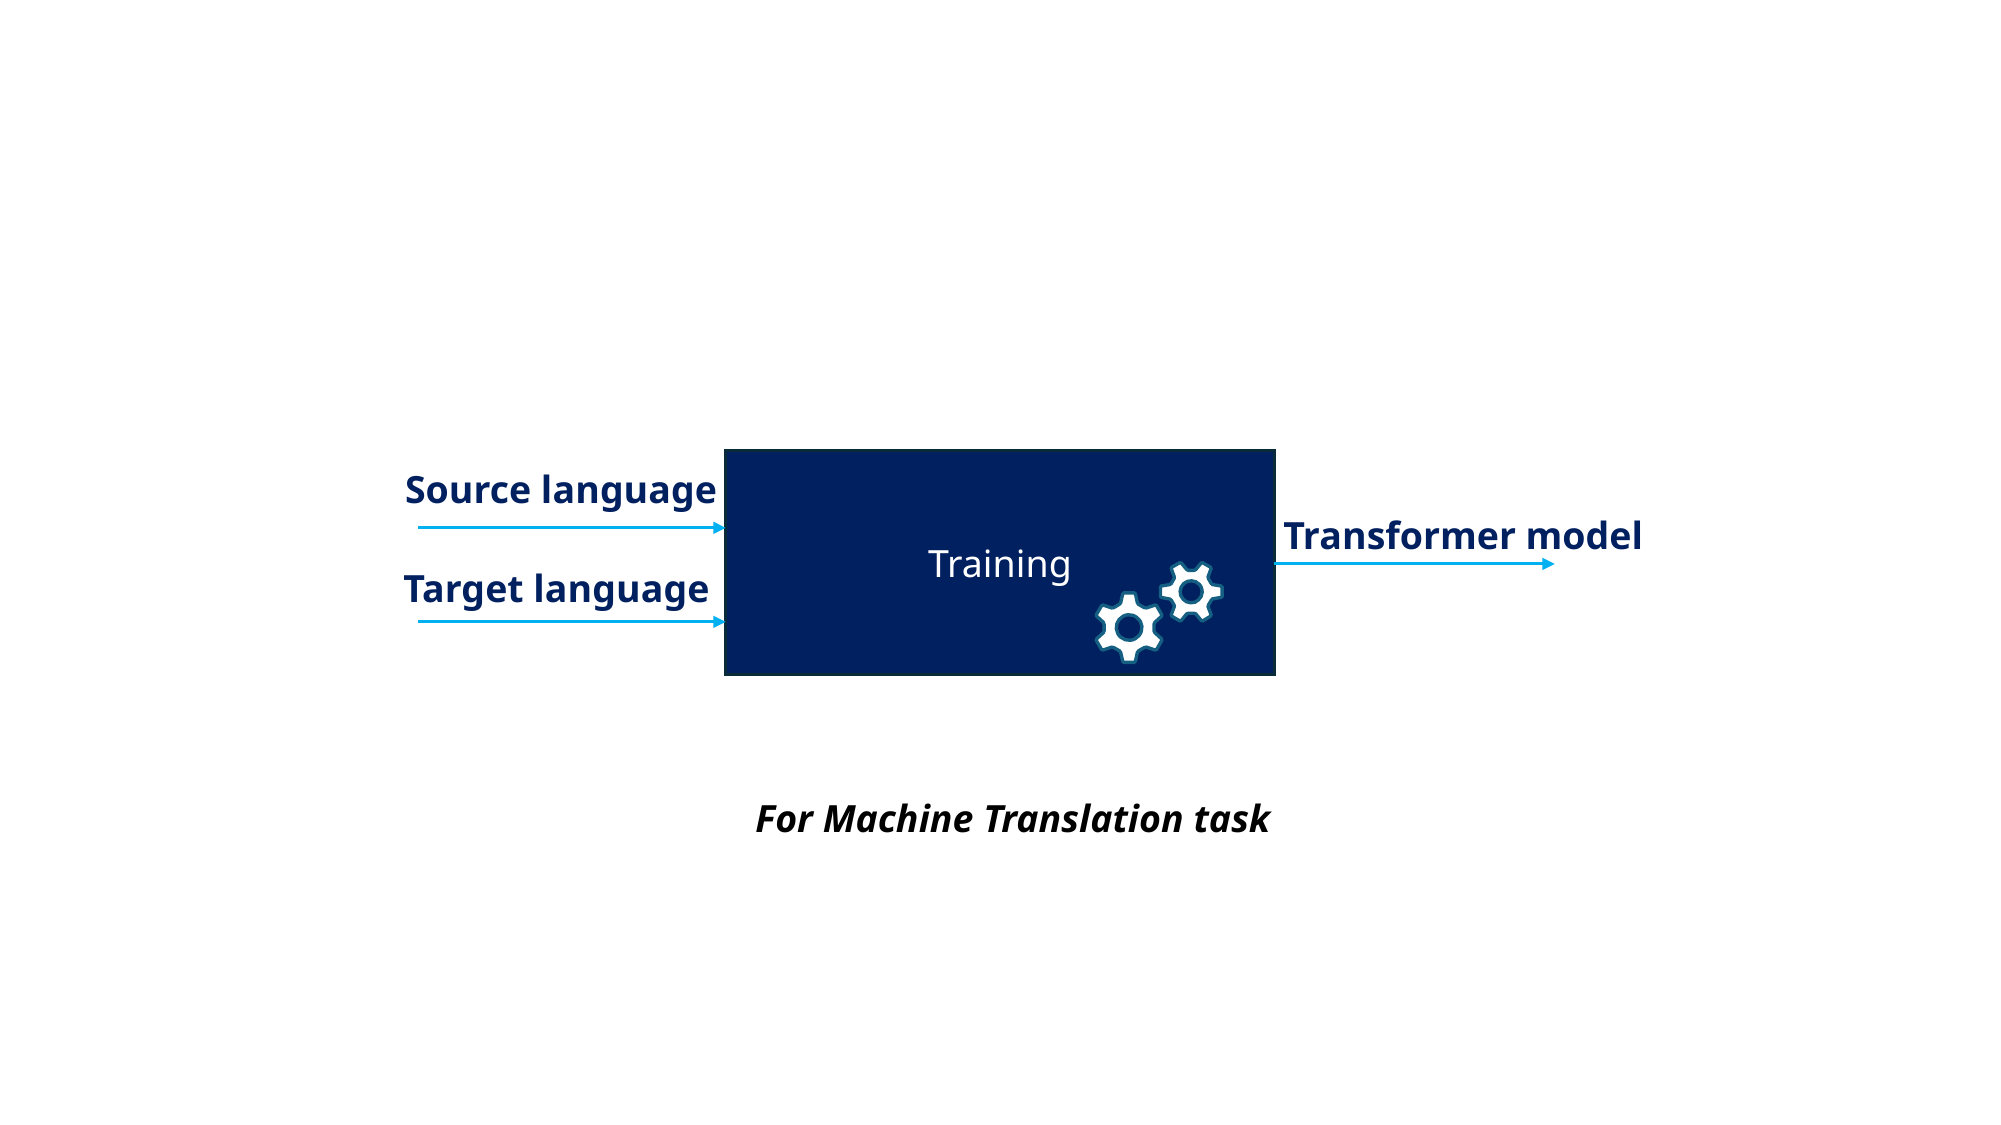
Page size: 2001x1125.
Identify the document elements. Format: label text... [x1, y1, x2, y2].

text_box Training [724, 449, 1276, 676]
text_box Source language [390, 458, 733, 519]
text_box Target language [388, 557, 725, 618]
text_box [1095, 561, 1223, 663]
text_box For Machine Translation task [740, 787, 1286, 847]
text_box Transformer model [1268, 504, 1659, 565]
